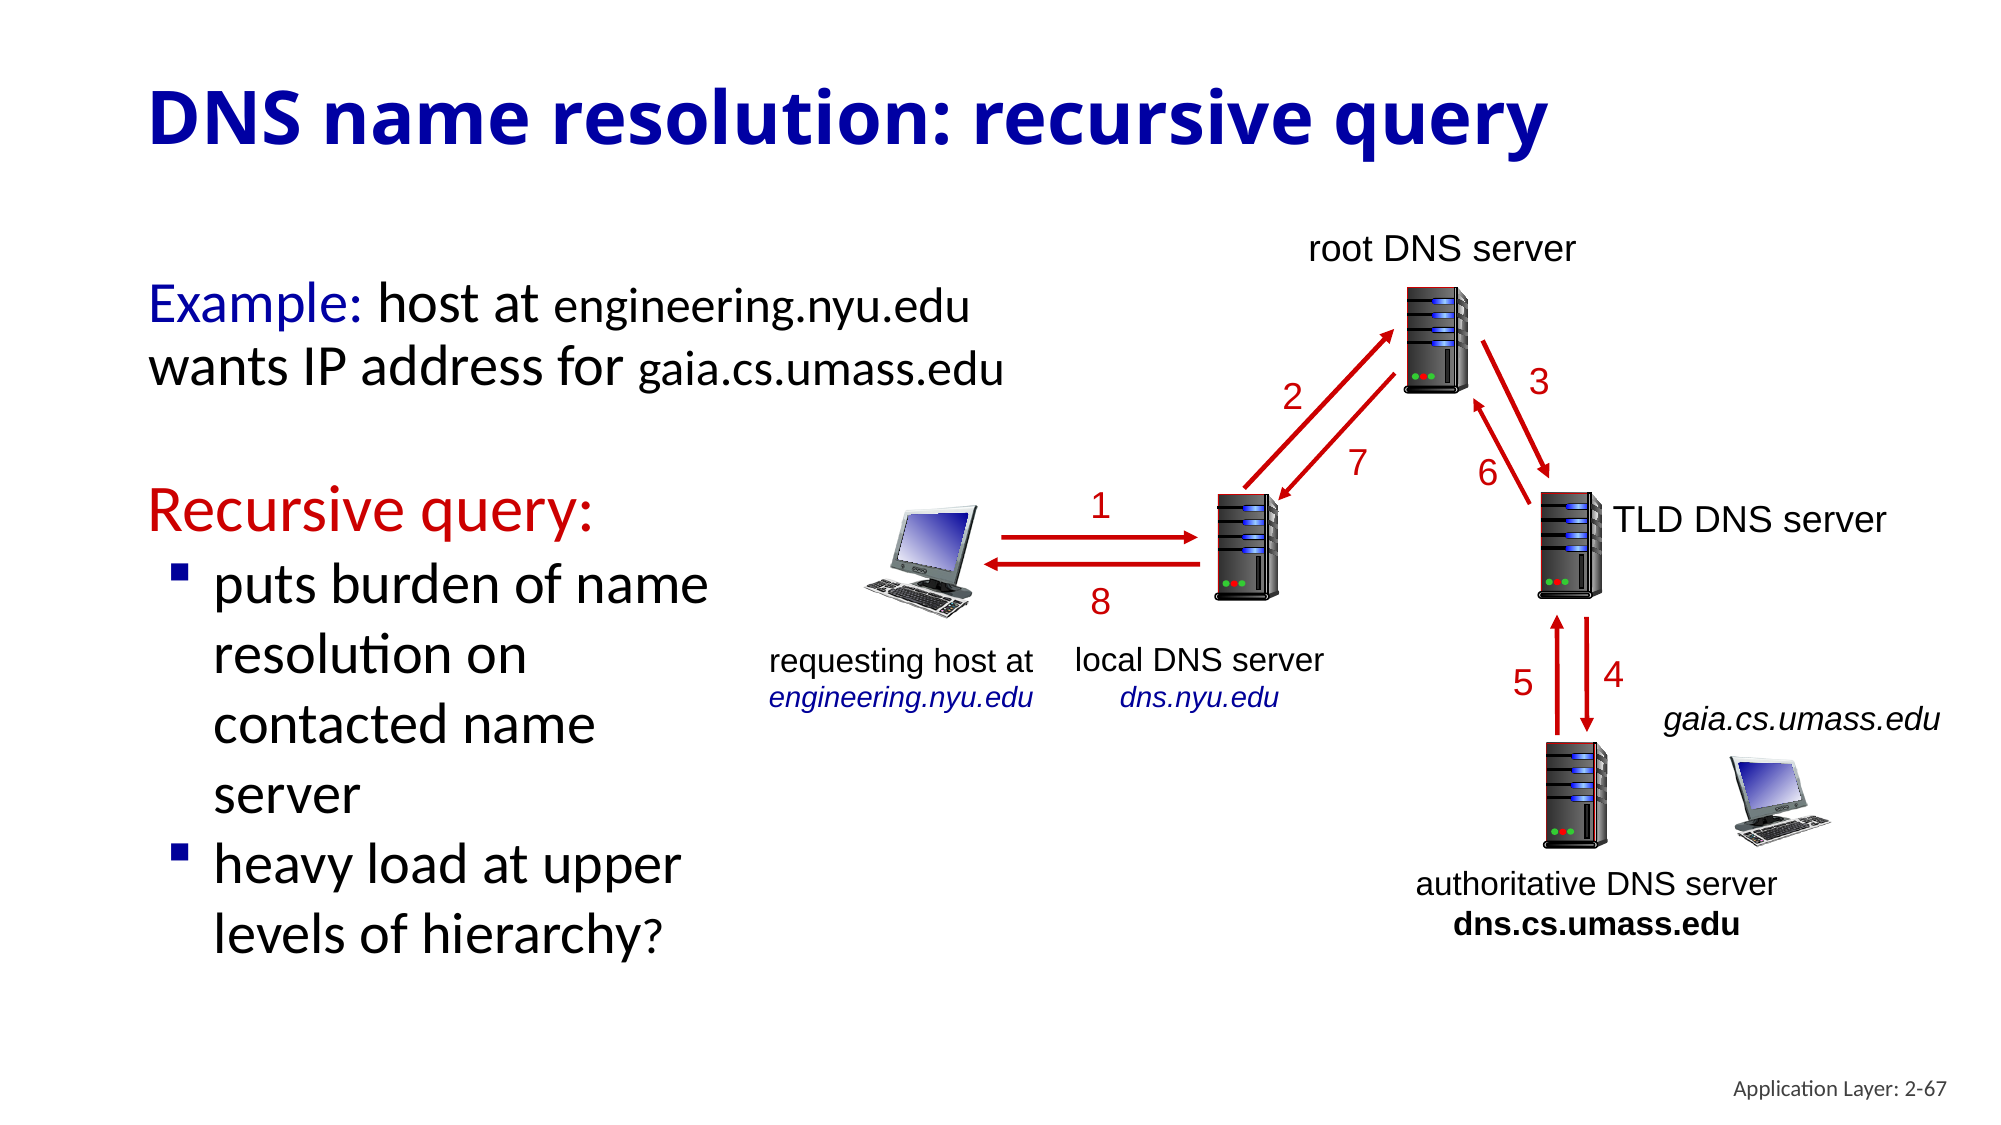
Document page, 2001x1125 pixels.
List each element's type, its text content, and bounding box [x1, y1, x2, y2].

text_box [1280, 373, 1395, 500]
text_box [1214, 494, 1280, 600]
text_box requesting host at engineering.nyu.edu [754, 631, 1045, 721]
text_box gaia.cs.umass.edu [1648, 690, 1957, 745]
slide_number Application Layer: 2-67 [1512, 1056, 1963, 1117]
text_box [1550, 614, 1564, 736]
title DNS name resolution: recursive query [131, 47, 1856, 195]
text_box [1543, 742, 1608, 848]
text_box 2 [1267, 364, 1318, 425]
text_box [836, 500, 982, 627]
text_box 8 [1075, 569, 1127, 629]
text_box 7 [1332, 430, 1384, 491]
text_box [1001, 531, 1198, 544]
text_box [1726, 752, 1856, 854]
text_box Recursive query: puts burden of name resolution on contacted name server heavy load at upper levels of hierarchy? [132, 457, 741, 990]
text_box [1473, 398, 1530, 505]
text_box 5 [1498, 650, 1549, 711]
text_box [983, 558, 1201, 571]
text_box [1404, 287, 1469, 393]
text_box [1045, 631, 1354, 722]
text_box [1580, 616, 1594, 732]
text_box Example: host at engineering.nyu.edu wants IP address for gaia.cs.umass.edu [112, 265, 1042, 440]
text_box 3 [1441, 349, 1638, 410]
text_box 6 [1462, 440, 1514, 501]
text_box 1 [1075, 473, 1127, 534]
text_box [1318, 328, 1395, 411]
text_box authoritative DNS server dns.cs.umass.edu [1400, 855, 1794, 950]
text_box [1516, 410, 1550, 479]
text_box TLD DNS server [1585, 487, 1915, 548]
text_box 4 [1588, 642, 1639, 703]
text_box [1538, 492, 1603, 599]
text_box root DNS server [1277, 216, 1608, 277]
